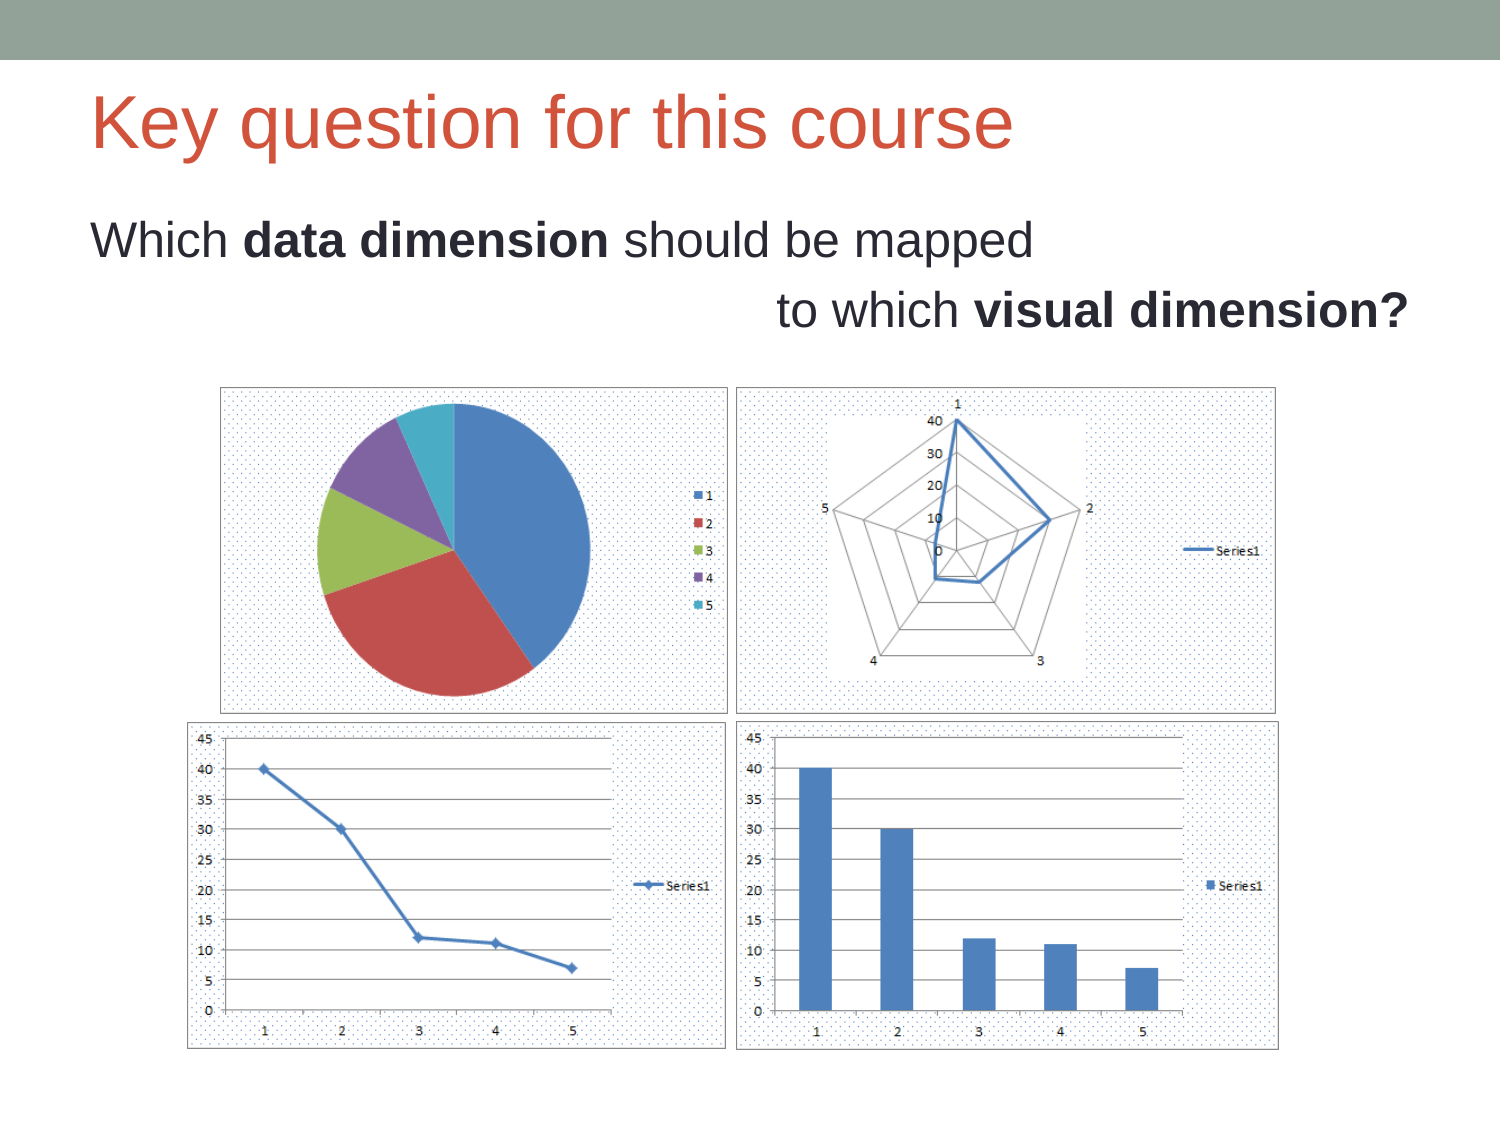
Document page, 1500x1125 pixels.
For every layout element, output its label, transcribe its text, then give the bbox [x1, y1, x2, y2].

list Which data dimension should be mapped to which visual dimension? [75, 200, 1425, 1063]
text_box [187, 387, 1280, 1051]
title Key question for this course [75, 37, 1425, 200]
